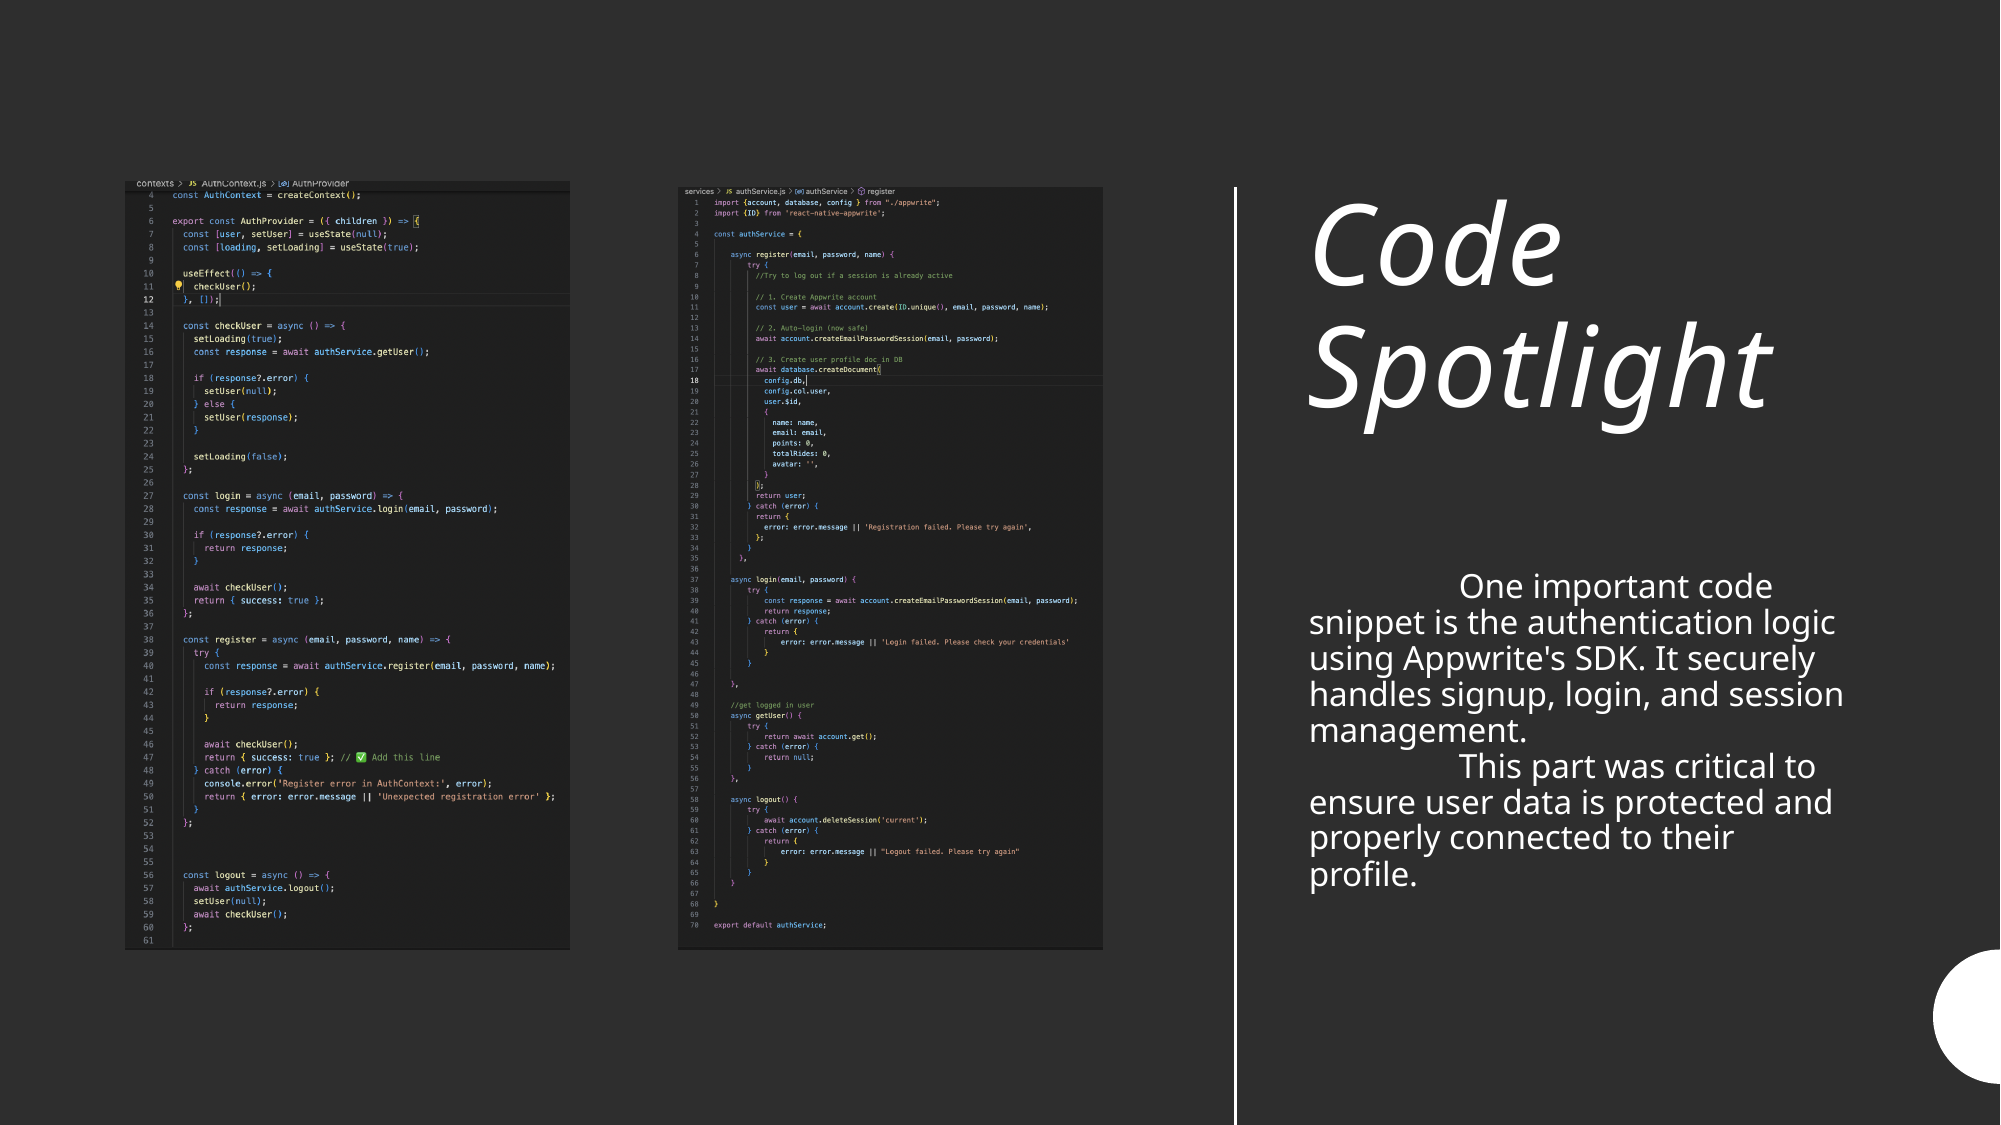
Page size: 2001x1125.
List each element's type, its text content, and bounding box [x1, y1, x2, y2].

title Code Spotlight [1292, 181, 1861, 698]
picture [125, 181, 570, 950]
picture [677, 187, 1103, 950]
text_box [1933, 949, 2000, 1084]
subtitle One important code snippet is the authentication logic using Appwrite's SDK. It securely handles signup, login, and session management. This part was critical to ensure user data is protected and properly connected to their profile. [1293, 562, 1861, 950]
text_box [0, 0, 2000, 1125]
